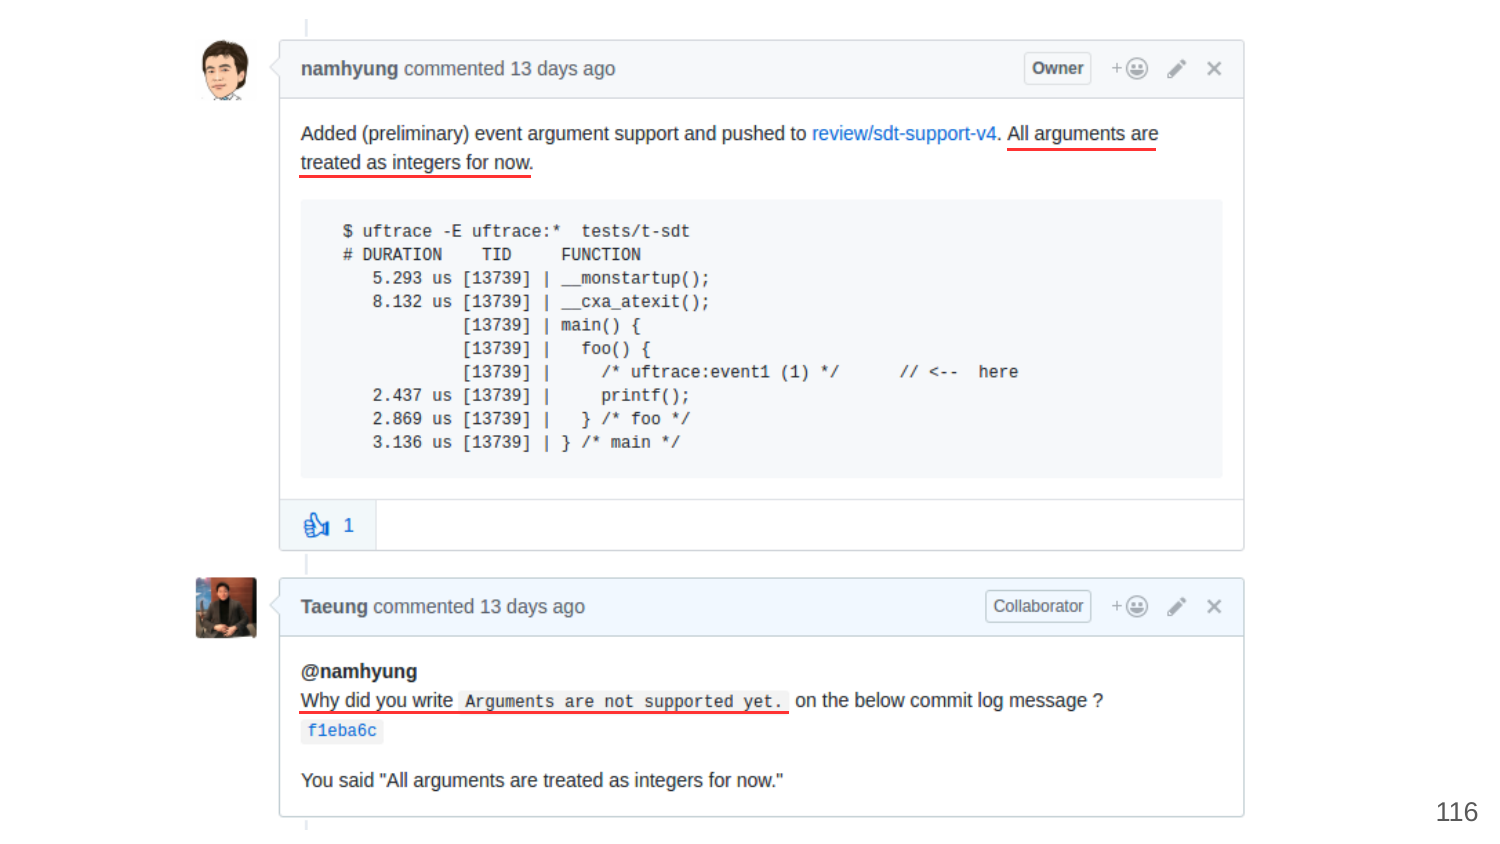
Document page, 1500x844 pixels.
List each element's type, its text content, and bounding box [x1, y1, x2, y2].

slide_number ‹#› [1403, 779, 1494, 844]
picture [162, 18, 1260, 831]
